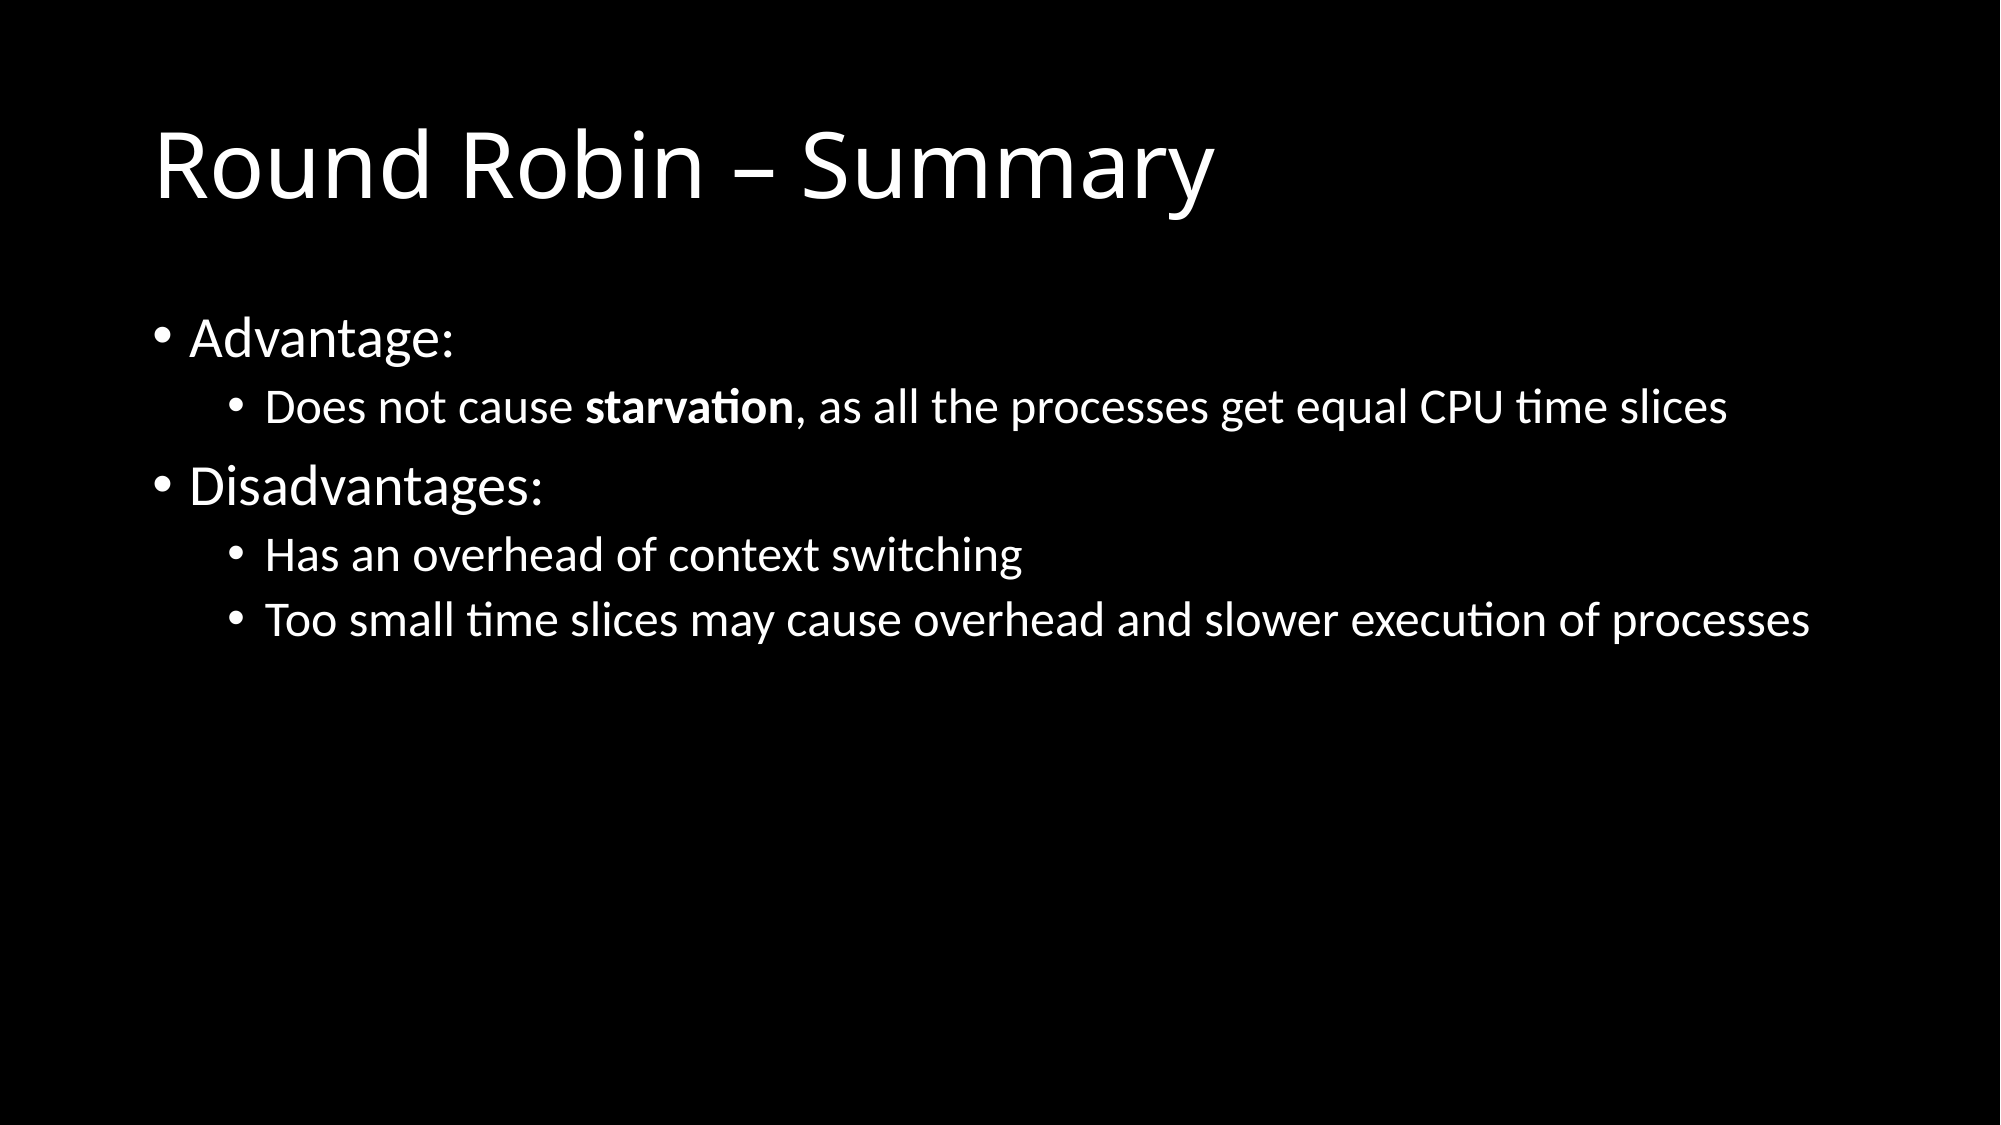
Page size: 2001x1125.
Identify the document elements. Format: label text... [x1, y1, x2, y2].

title Round Robin – Summary [137, 59, 1863, 278]
list Advantage: Does not cause starvation, as all the processes get equal CPU time slices Disadvantages: Has an overhead of context switching Too small time slices may cause overhead and slower execution of processes [137, 299, 1863, 1014]
